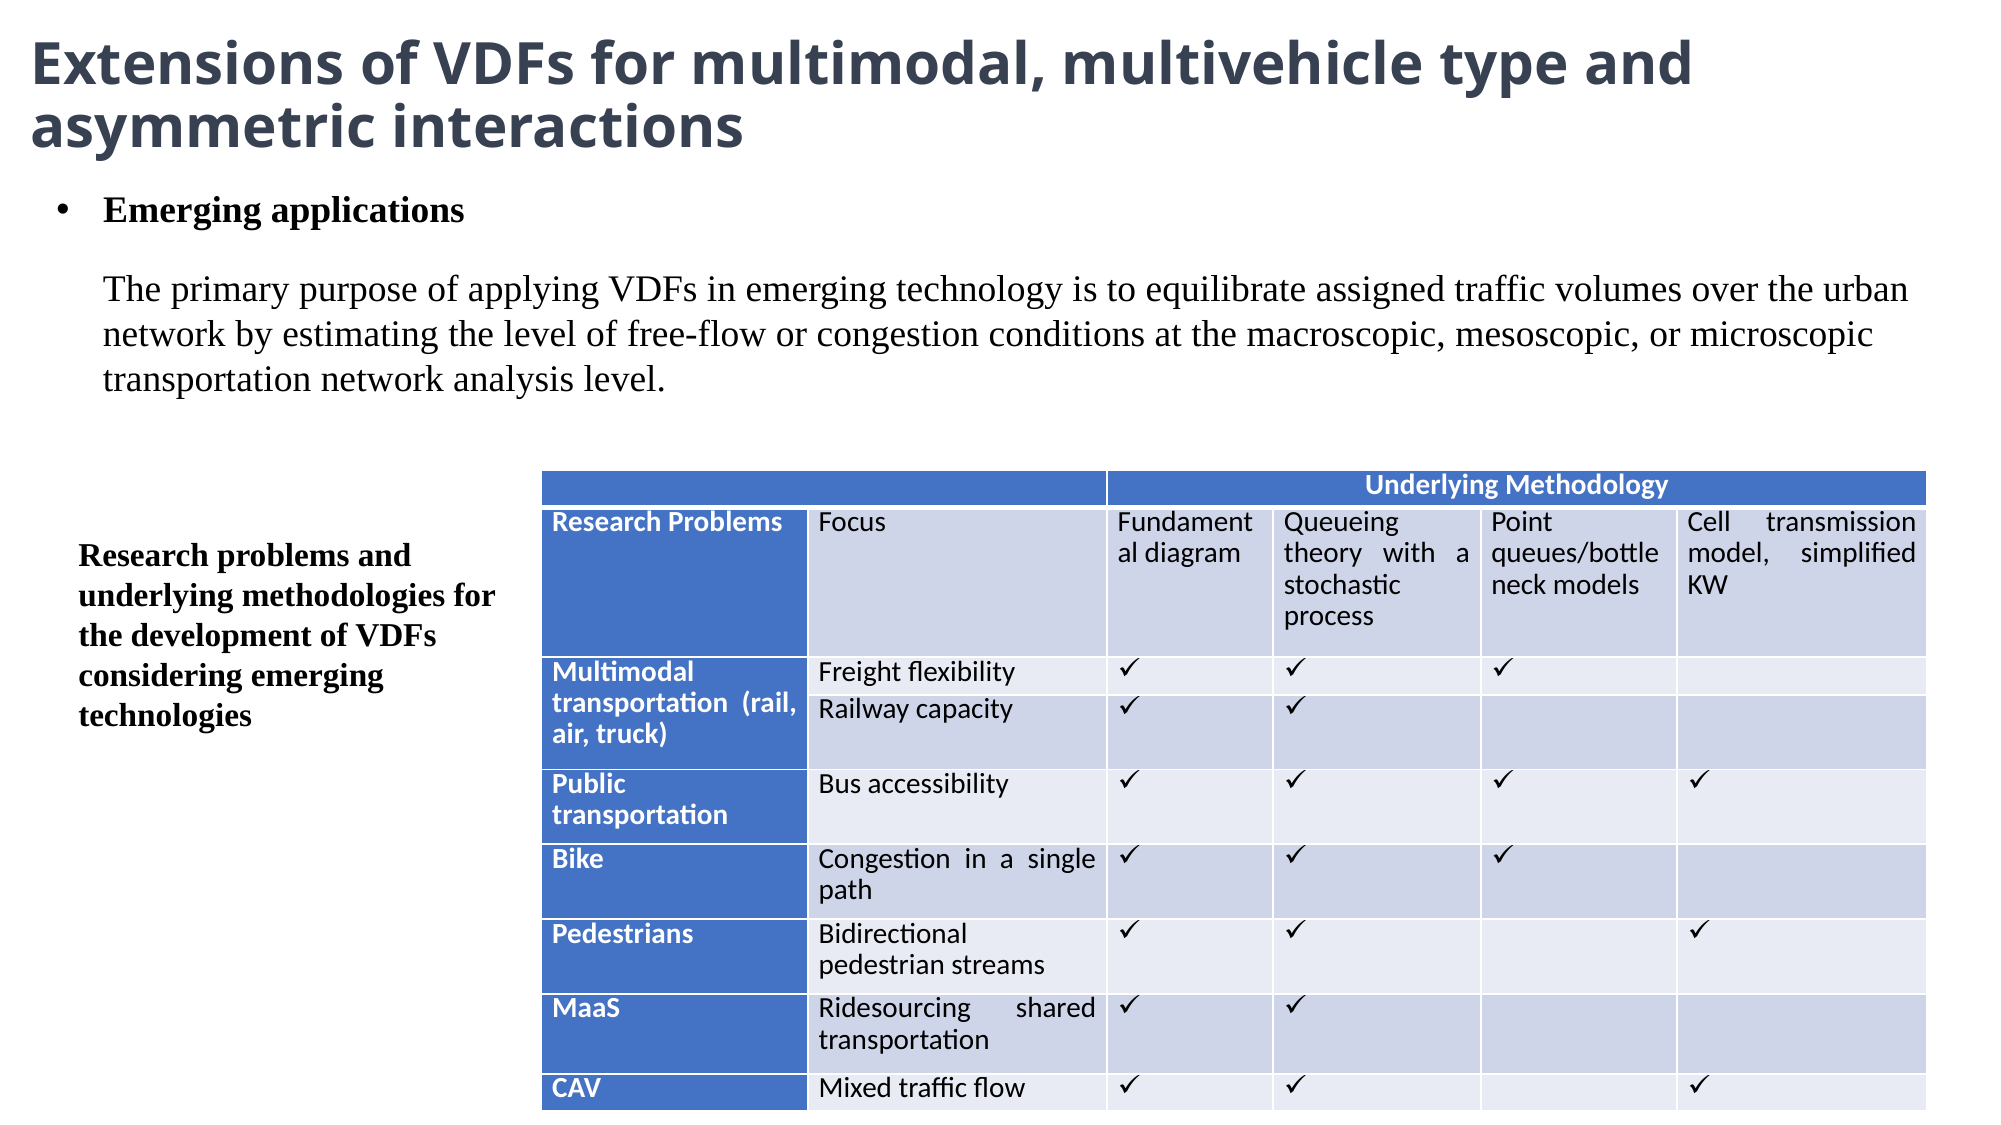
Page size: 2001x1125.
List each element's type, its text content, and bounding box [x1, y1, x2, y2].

table_cell Queueing theory with a stochastic process [1274, 510, 1480, 656]
table_cell MaaS [542, 995, 807, 1073]
table_cell [1678, 845, 1926, 918]
table_cell [1274, 696, 1480, 769]
table_cell [1678, 1075, 1926, 1110]
table_cell [1678, 995, 1926, 1073]
table_cell Cell transmission model, simplified KW [1678, 510, 1926, 656]
table_cell Bidirectional pedestrian streams [809, 920, 1106, 993]
table_cell Mixed traffic flow [809, 1075, 1106, 1110]
table_cell Freight flexibility [809, 658, 1106, 694]
table_header Underlying Methodology [1108, 471, 1926, 505]
table_cell [1482, 696, 1676, 769]
table_cell [1274, 770, 1480, 843]
table_cell CAV [542, 1075, 807, 1110]
table_cell [1482, 1075, 1676, 1110]
table_cell [1108, 770, 1272, 843]
table_cell [1482, 920, 1676, 993]
table_cell [1108, 1075, 1272, 1110]
table_cell Pedestrians [542, 920, 807, 993]
table_cell Railway capacity [809, 696, 1106, 769]
table_cell [1482, 658, 1676, 694]
table_cell [1678, 658, 1926, 694]
table_cell [1678, 920, 1926, 993]
table_cell [1108, 920, 1272, 993]
table_cell [1482, 770, 1676, 843]
table_cell Focus [809, 510, 1106, 656]
table_cell Congestion in a single path [809, 845, 1106, 918]
text_box The primary purpose of applying VDFs in emerging technology is to equilibrate assigned traffic volumes over the urban network by estimating the level of free-flow or congestion conditions at the macroscopic, mesoscopic, or microscopic transportation network analysis level. [88, 256, 1945, 407]
table_header [542, 471, 1106, 505]
table_cell [1274, 995, 1480, 1073]
table_cell [1482, 845, 1676, 918]
title Extensions of VDFs for multimodal, multivehicle type and asymmetric interactions [15, 0, 1985, 195]
table_cell Public transportation [542, 770, 807, 843]
table_cell Bus accessibility [809, 770, 1106, 843]
table_cell [1274, 1075, 1480, 1110]
text_box Emerging applications [41, 178, 1042, 238]
table_cell [1274, 845, 1480, 918]
table_cell [1274, 920, 1480, 993]
table_cell Research Problems [542, 510, 807, 656]
table_cell [1482, 995, 1676, 1073]
table_cell [1108, 845, 1272, 918]
table_cell [1108, 658, 1272, 694]
table_cell Point queues/bottleneck models [1482, 510, 1676, 656]
table_cell Fundamental diagram [1108, 510, 1272, 656]
table_cell Bike [542, 845, 807, 918]
table_cell [1108, 995, 1272, 1073]
table_cell Multimodal transportation (rail, air, truck) [542, 658, 807, 769]
table_cell [1274, 658, 1480, 694]
table_cell [1108, 696, 1272, 769]
table_cell [1678, 770, 1926, 843]
table_cell Ridesourcing shared transportation [809, 995, 1106, 1073]
text_box Research problems and underlying methodologies for the development of VDFs considering emerging technologies [63, 525, 557, 741]
table_cell [1678, 696, 1926, 769]
